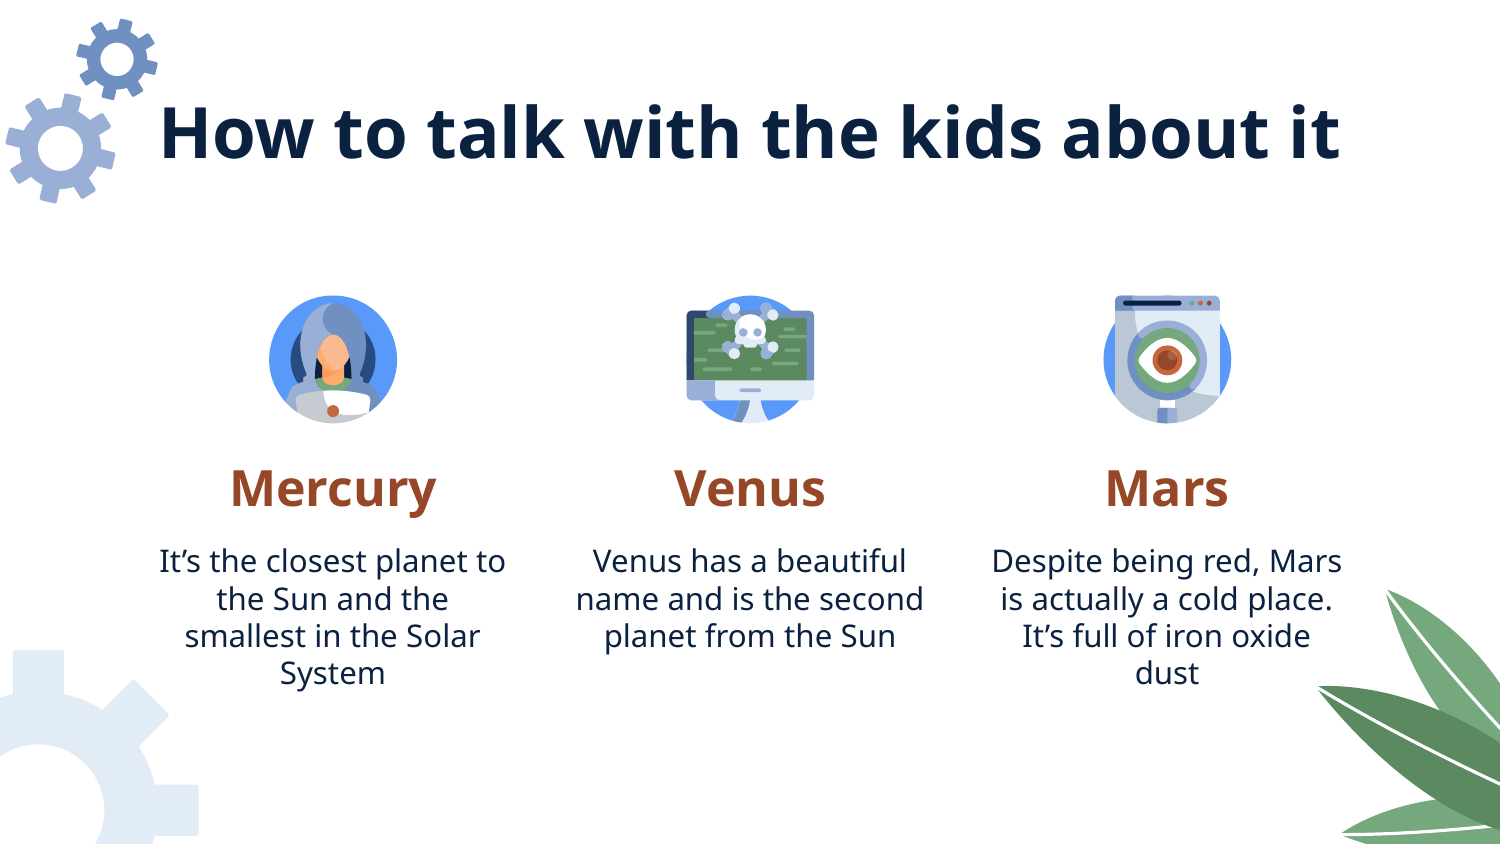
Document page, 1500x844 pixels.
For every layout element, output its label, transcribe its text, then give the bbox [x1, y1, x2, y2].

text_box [1085, 295, 1250, 424]
subtitle Venus [556, 446, 945, 527]
title How to talk with the kids about it [116, 72, 1384, 167]
subtitle Mercury [138, 446, 528, 527]
subtitle Mars [973, 446, 1362, 527]
subtitle It’s the closest planet to the Sun and the smallest in the Solar System [138, 527, 528, 669]
subtitle Despite being red, Mars is actually a cold place. It’s full of iron oxide dust [972, 526, 1362, 669]
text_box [682, 295, 819, 424]
subtitle Venus has a beautiful name and is the second planet from the Sun [555, 526, 945, 669]
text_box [248, 295, 418, 424]
